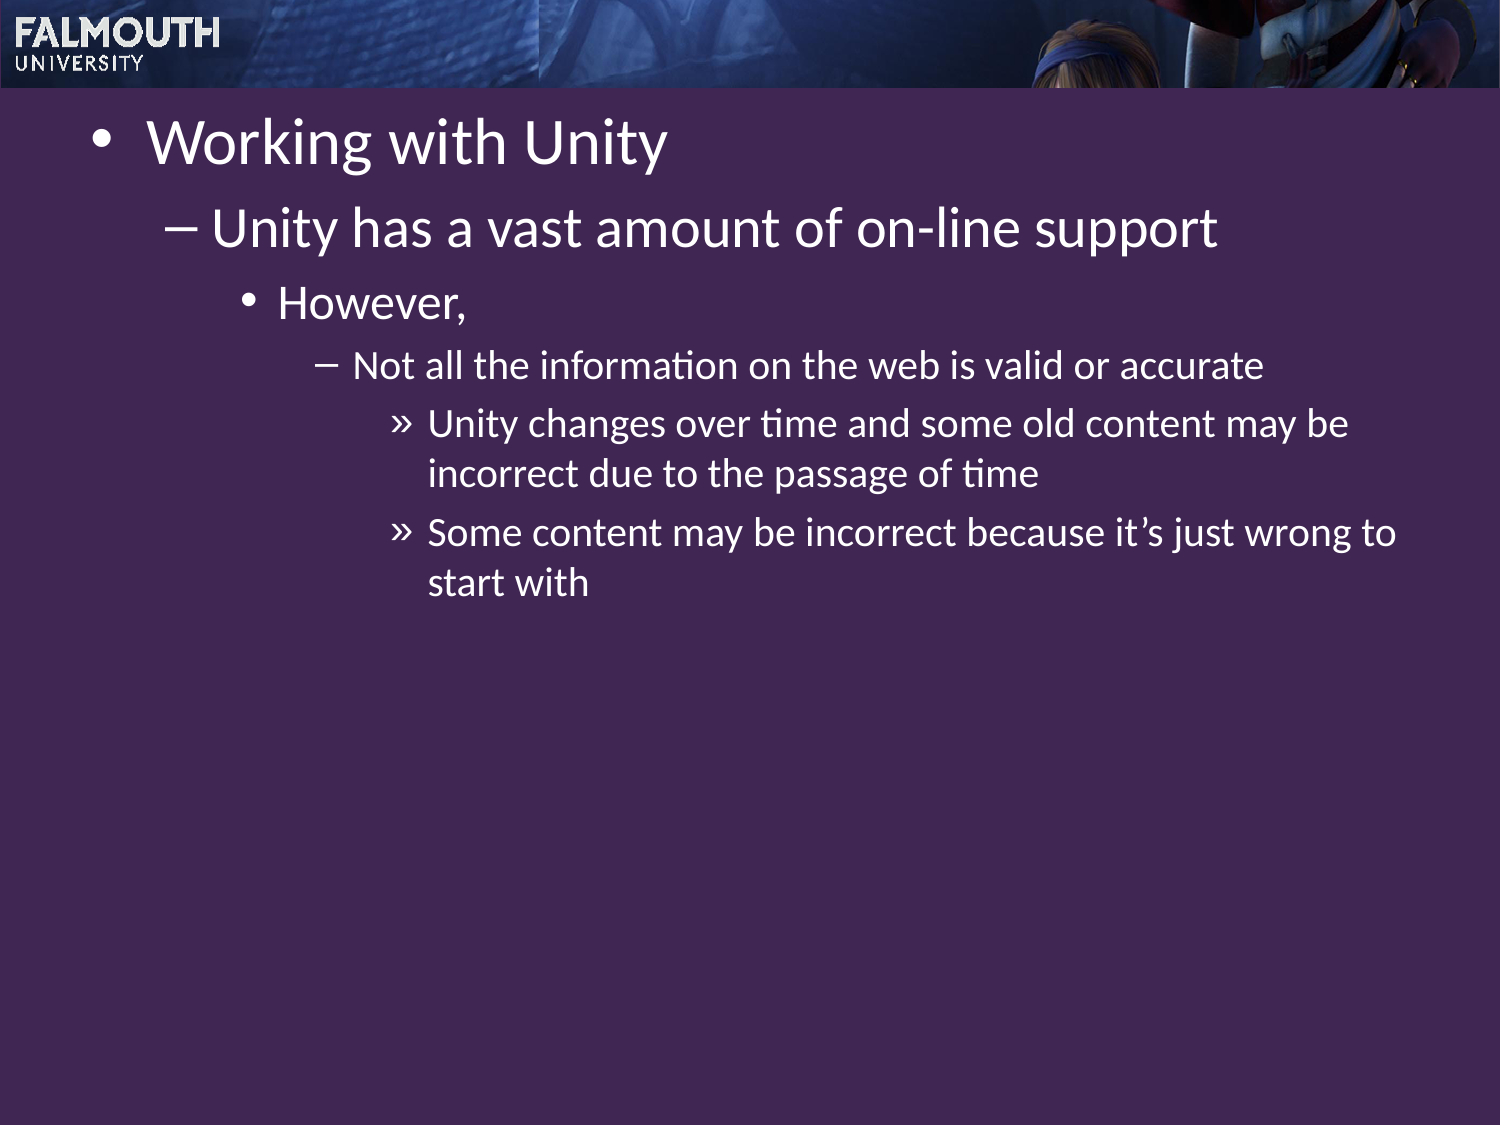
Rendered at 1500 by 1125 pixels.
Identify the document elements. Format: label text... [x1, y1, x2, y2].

picture [0, 0, 1500, 90]
list Working with Unity Unity has a vast amount of on-line support However, Not all the information on the web is valid or accurate Unity changes over time and some old content may be incorrect due to the passage of time Some content may be incorrect because it’s just wrong to start with [75, 90, 1425, 1125]
